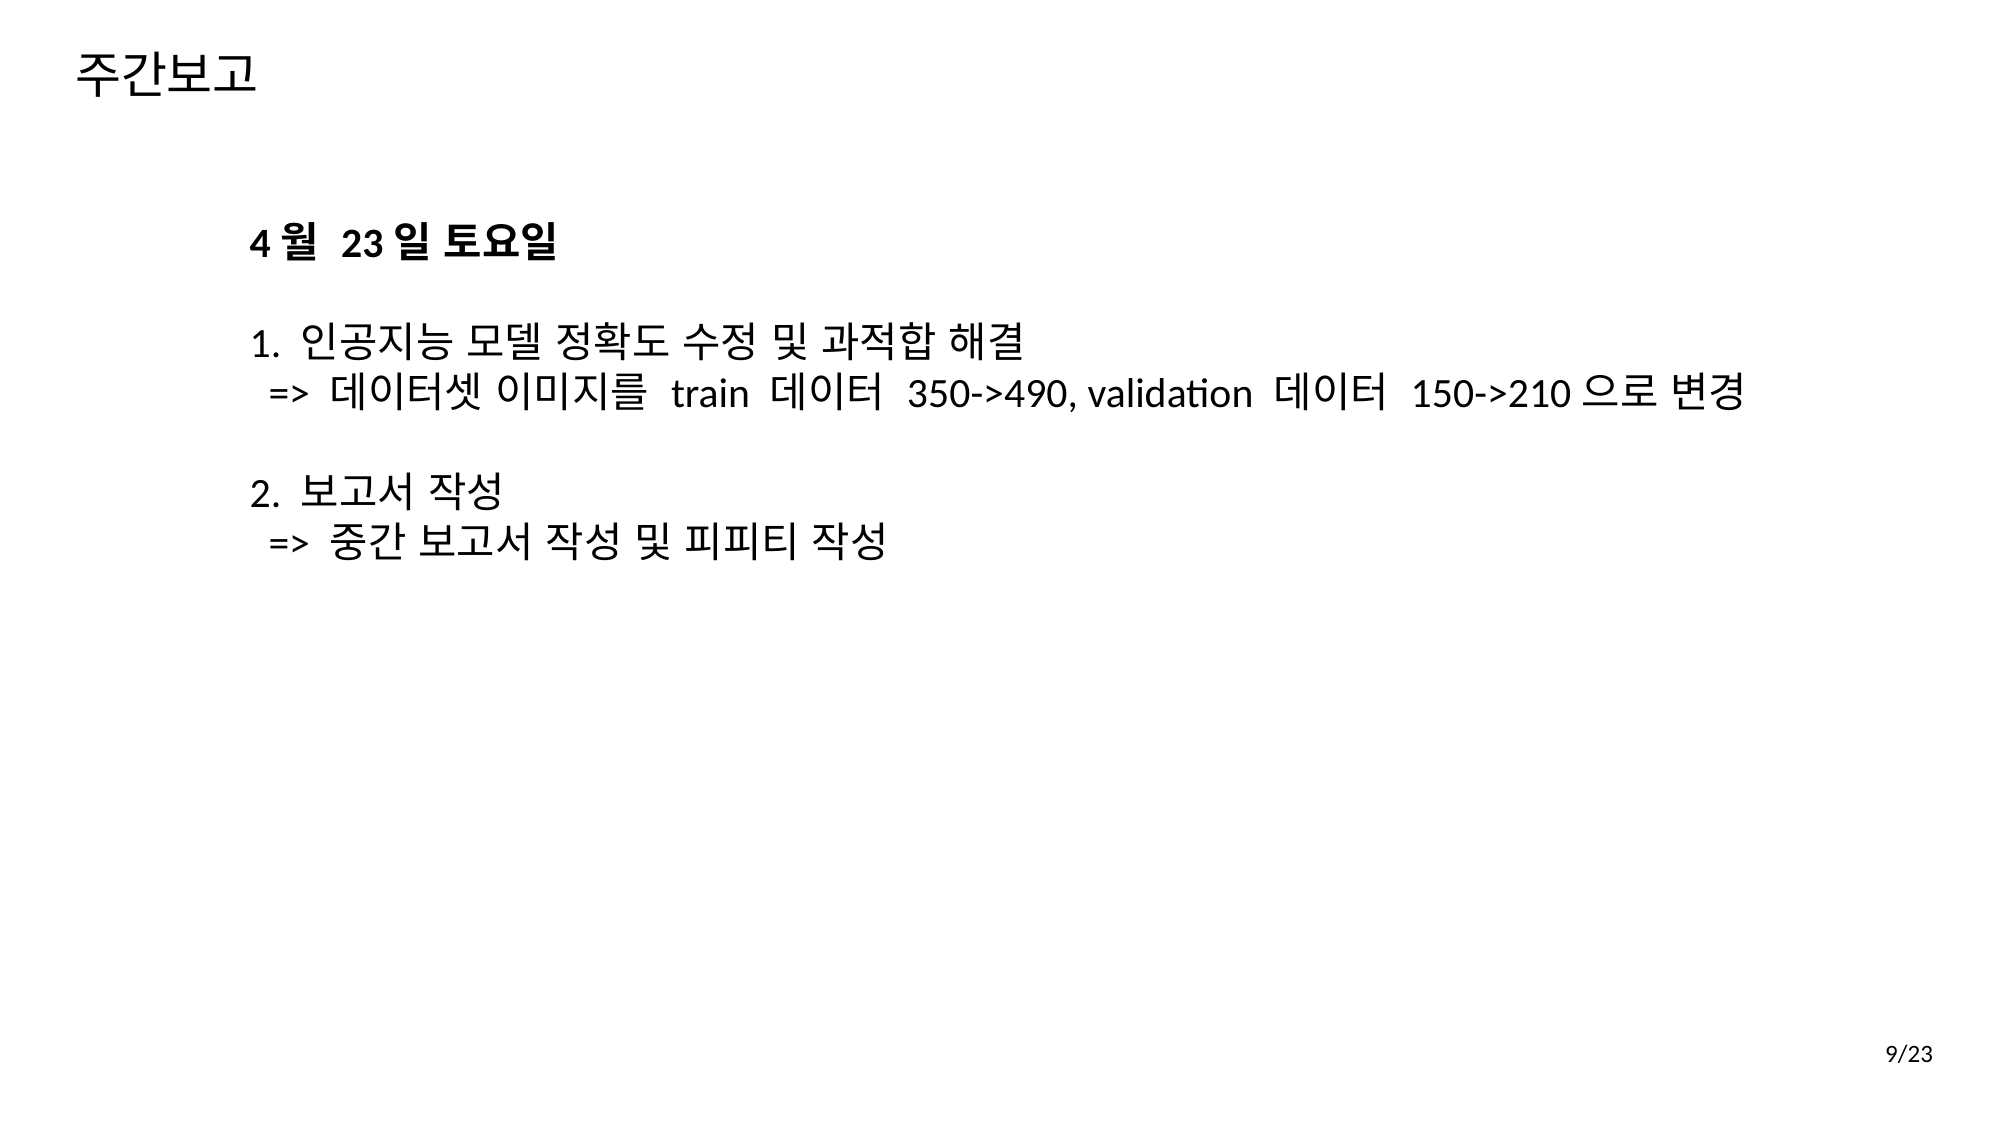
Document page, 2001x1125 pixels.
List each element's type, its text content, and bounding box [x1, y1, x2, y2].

text_box 9/23 [1870, 1030, 1949, 1075]
text_box 주간보고 [60, 36, 274, 112]
text_box 4월 23일 토요일 1. 인공지능 모델 정확도 수정 및 과적합 해결 => 데이터셋 이미지를 train 데이터 350->490, validation 데이터 150->210으로 변경 2. 보고서 작성 => 중간 보고서 작성 및 피피티 작성 [234, 208, 1763, 713]
